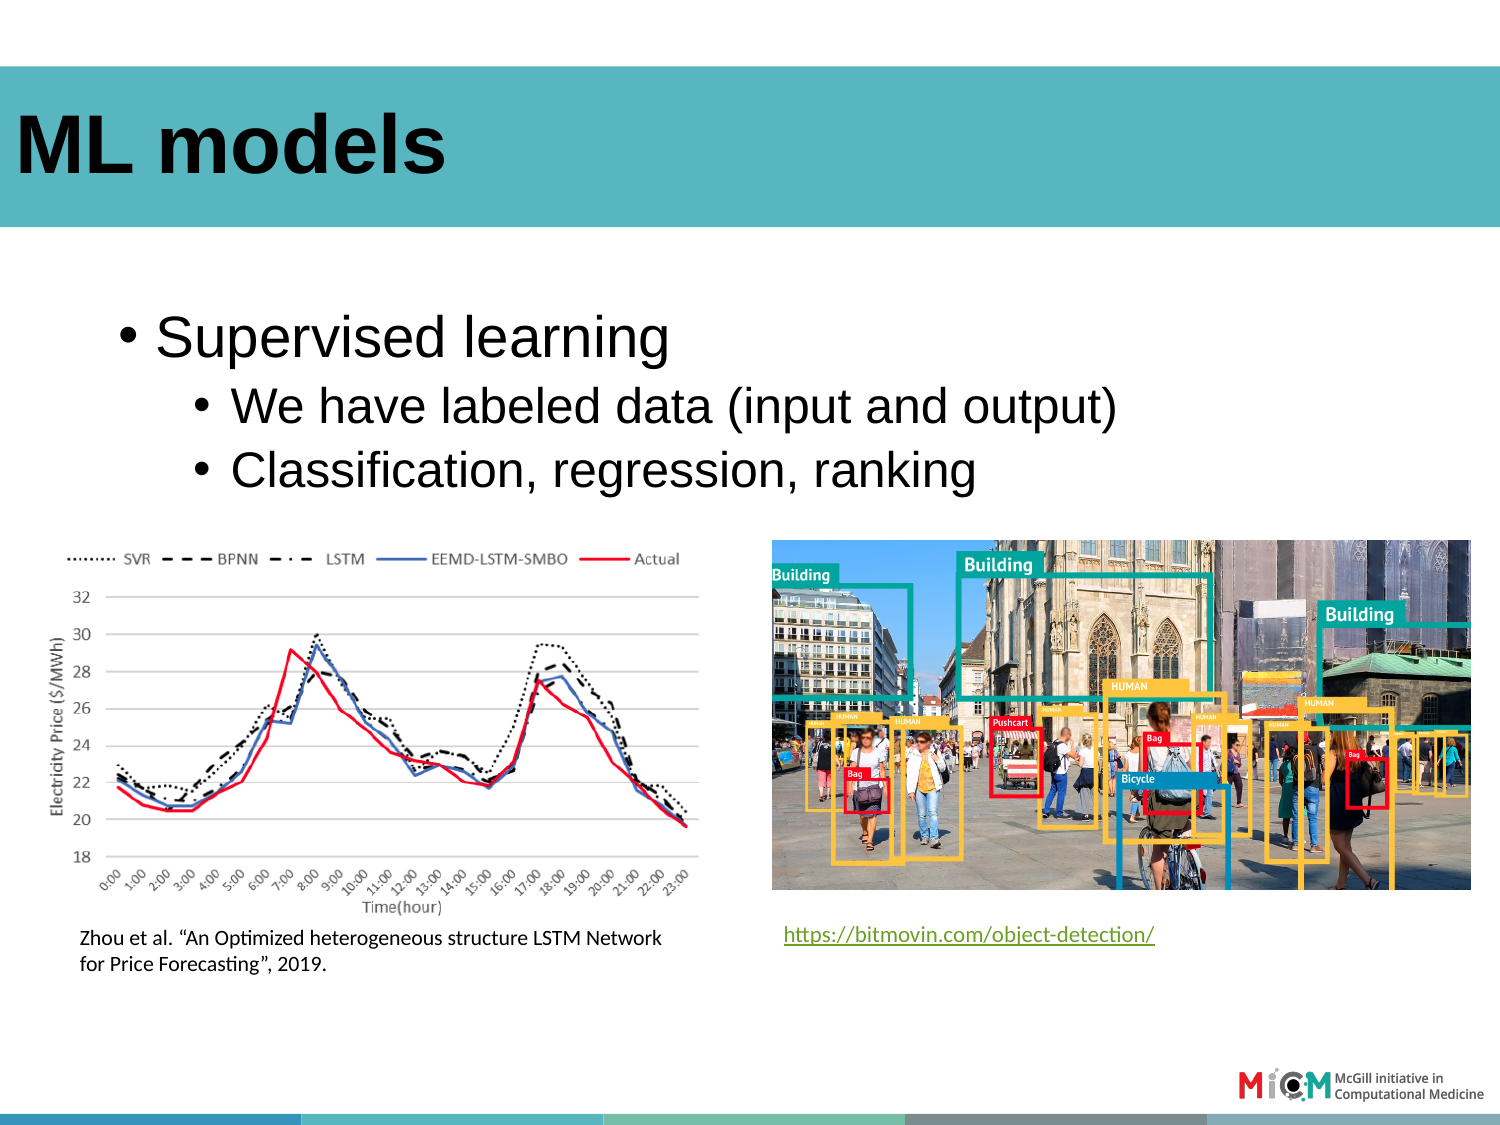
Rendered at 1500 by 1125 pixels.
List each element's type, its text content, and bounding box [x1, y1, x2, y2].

text_box https://bitmovin.com/object-detection/ [768, 912, 1229, 955]
picture [772, 540, 1471, 890]
list Supervised learning We have labeled data (input and output) Classification, regression, ranking [103, 299, 1397, 1014]
text_box ML models [0, 66, 1500, 228]
picture [1123, 790, 1225, 890]
picture [1211, 1051, 1500, 1122]
text_box Zhou et al. “An Optimized heterogeneous structure LSTM Network for Price Forecasting”, 2019. [64, 921, 695, 984]
picture [1126, 775, 1132, 782]
picture [29, 540, 750, 921]
